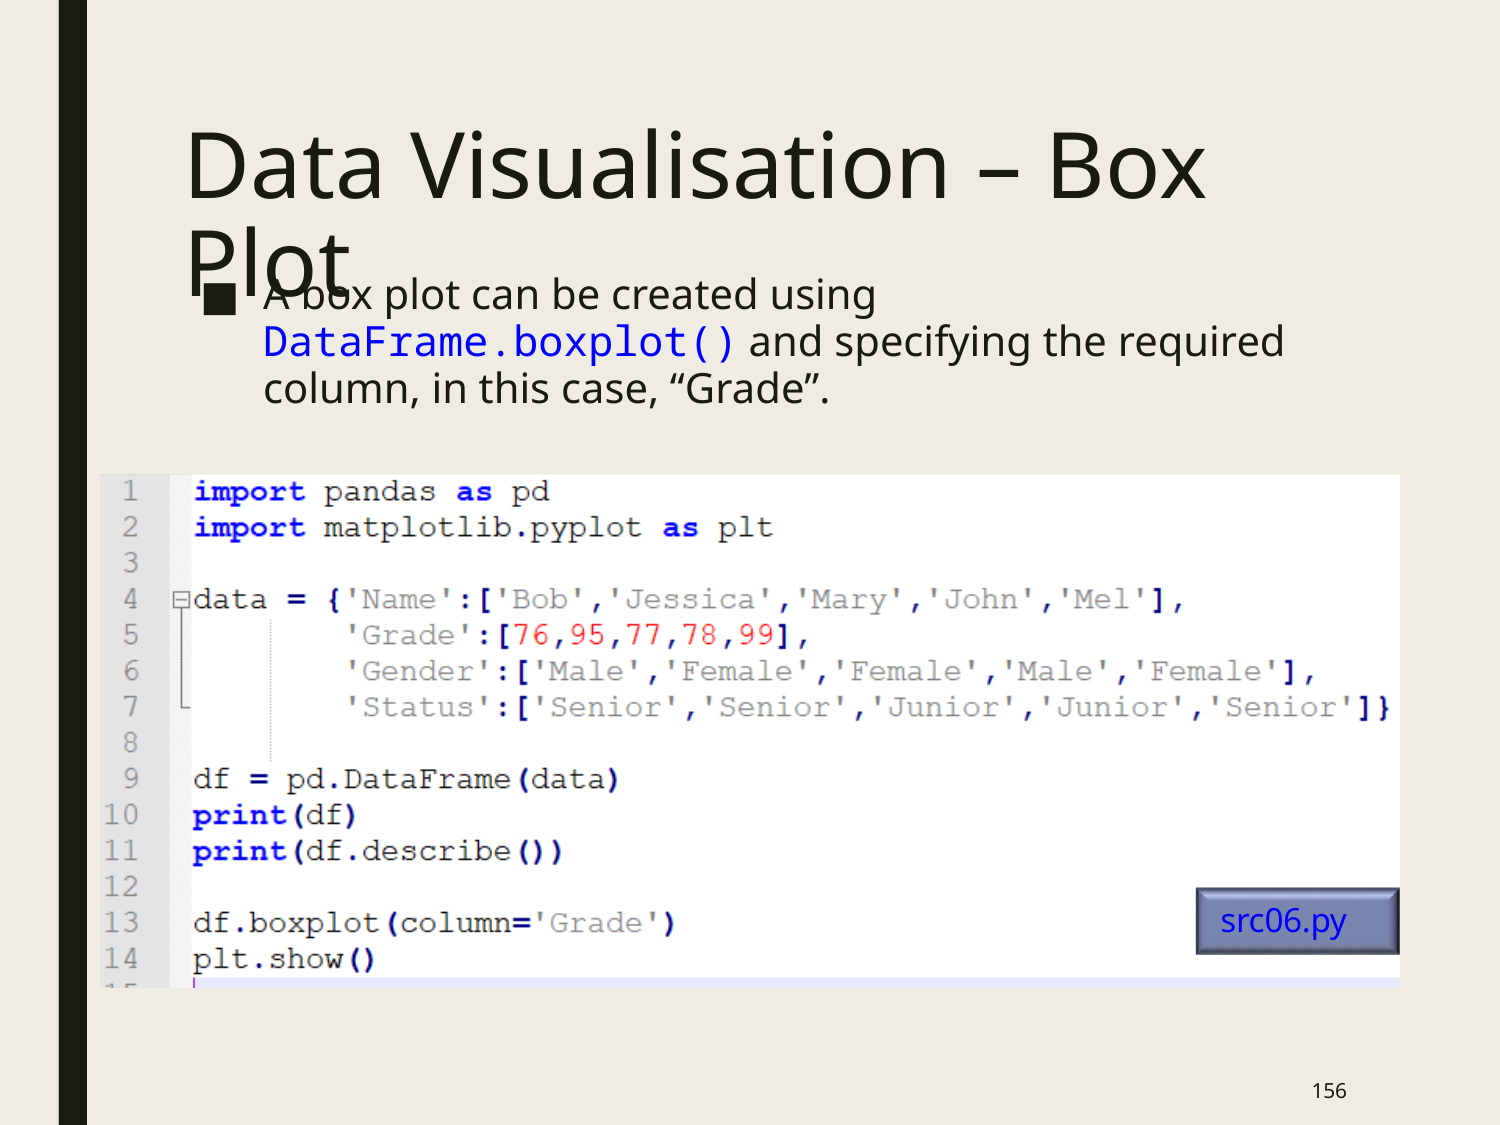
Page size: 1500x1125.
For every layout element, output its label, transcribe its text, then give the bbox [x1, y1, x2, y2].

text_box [1195, 887, 1400, 955]
title Data Visualisation – Box Plot [168, 112, 1351, 357]
picture [99, 474, 1400, 988]
list A box plot can be created using DataFrame.boxplot() and specifying the required column, in this case, “Grade”. [185, 264, 1367, 474]
slide_number 155 [1165, 1058, 1362, 1125]
